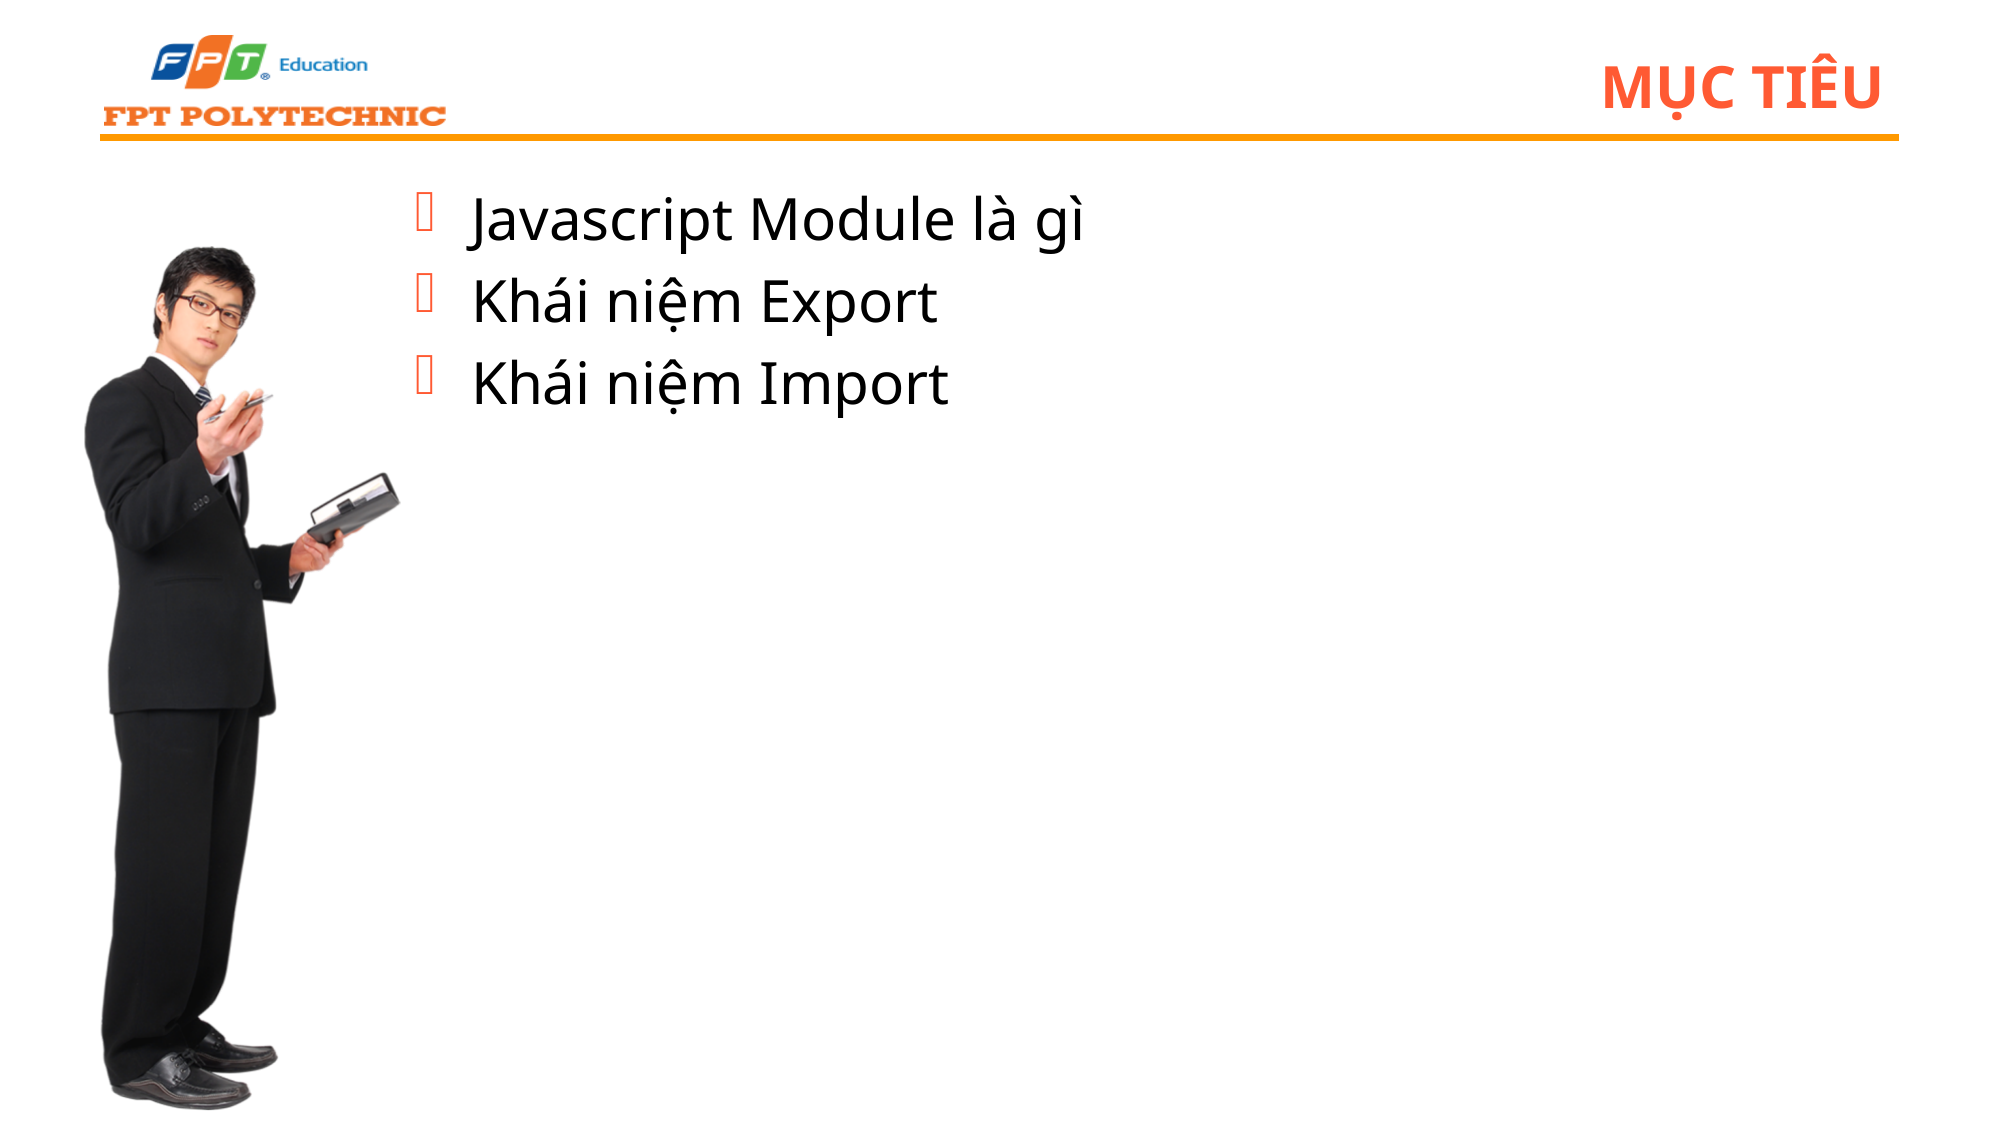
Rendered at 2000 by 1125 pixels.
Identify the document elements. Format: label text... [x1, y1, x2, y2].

picture [104, 35, 450, 126]
title Mục tiêu [449, 45, 1900, 125]
list Javascript Module là gì Khái niệm Export Khái niệm Import [399, 174, 1900, 1038]
picture [49, 246, 431, 1125]
